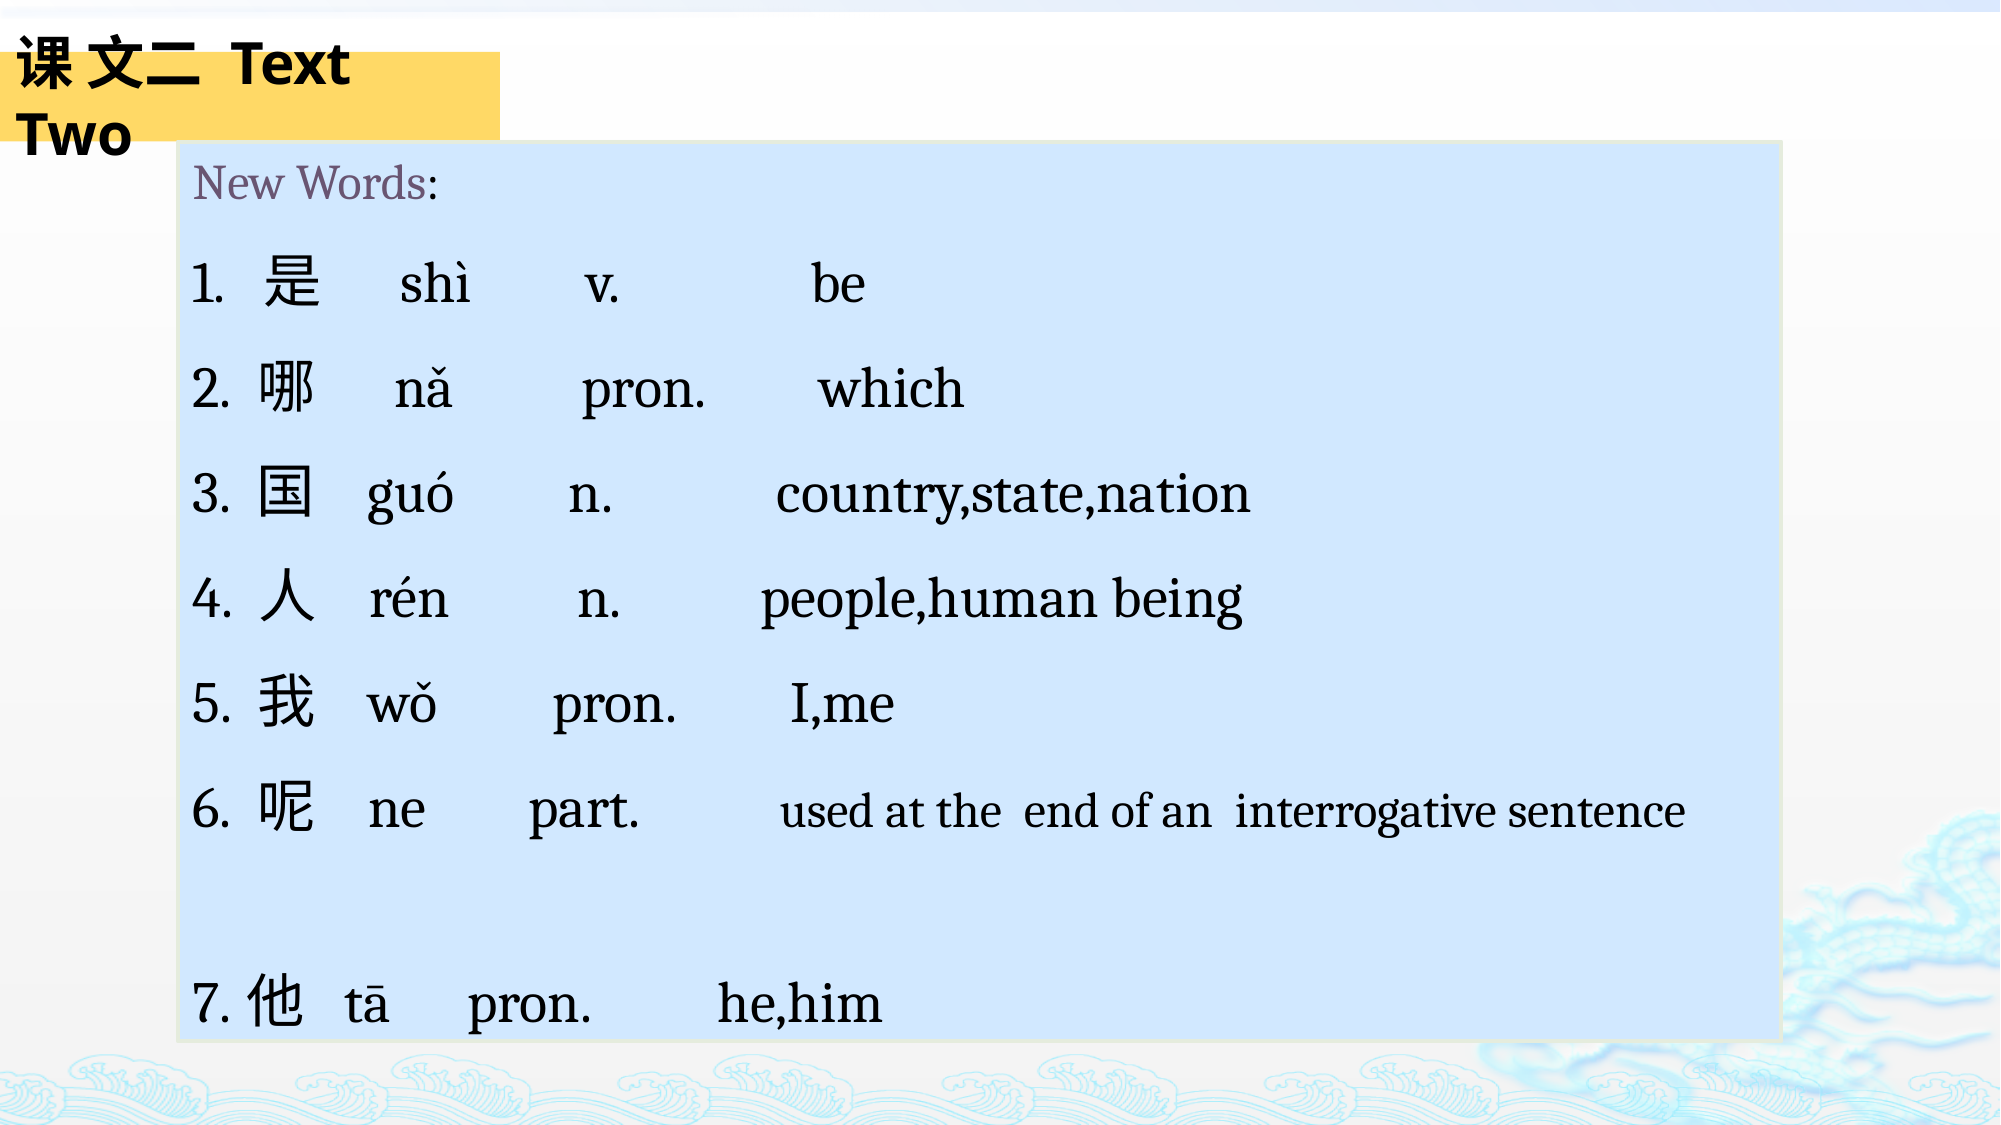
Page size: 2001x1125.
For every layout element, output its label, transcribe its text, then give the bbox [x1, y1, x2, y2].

text_box New Words: 1. 是 shì v. be 2. 哪 nǎ pron. which 3. 国 guó n. country,state,nation 4. 人 rén n. people,human being 5. 我 wǒ pron. I,me 6. 呢 ne part. used at the end of an interrogative sentence 7.他 tā pron. he,him [176, 140, 1783, 1043]
text_box 课 文二 Text Two [0, 51, 500, 142]
